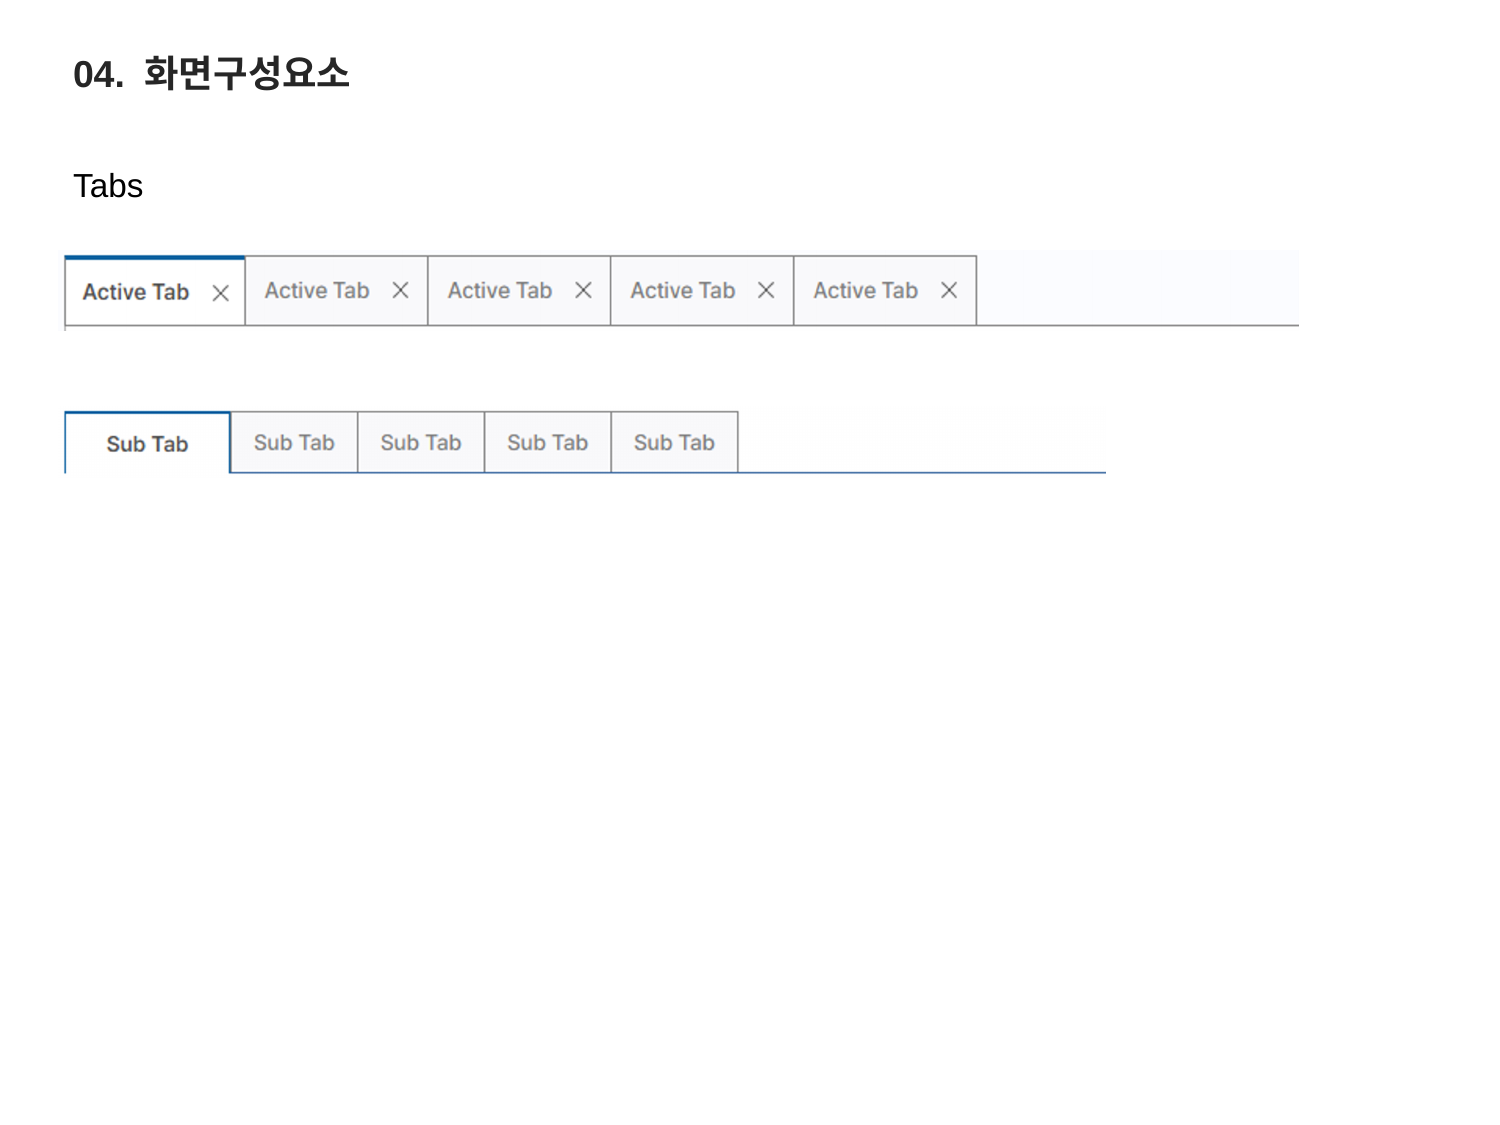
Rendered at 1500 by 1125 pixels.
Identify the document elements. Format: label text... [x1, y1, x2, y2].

text_box Tabs [58, 157, 809, 212]
text_box 04. 화면구성요소 [58, 42, 809, 103]
picture [58, 406, 1106, 479]
picture [58, 250, 1299, 331]
